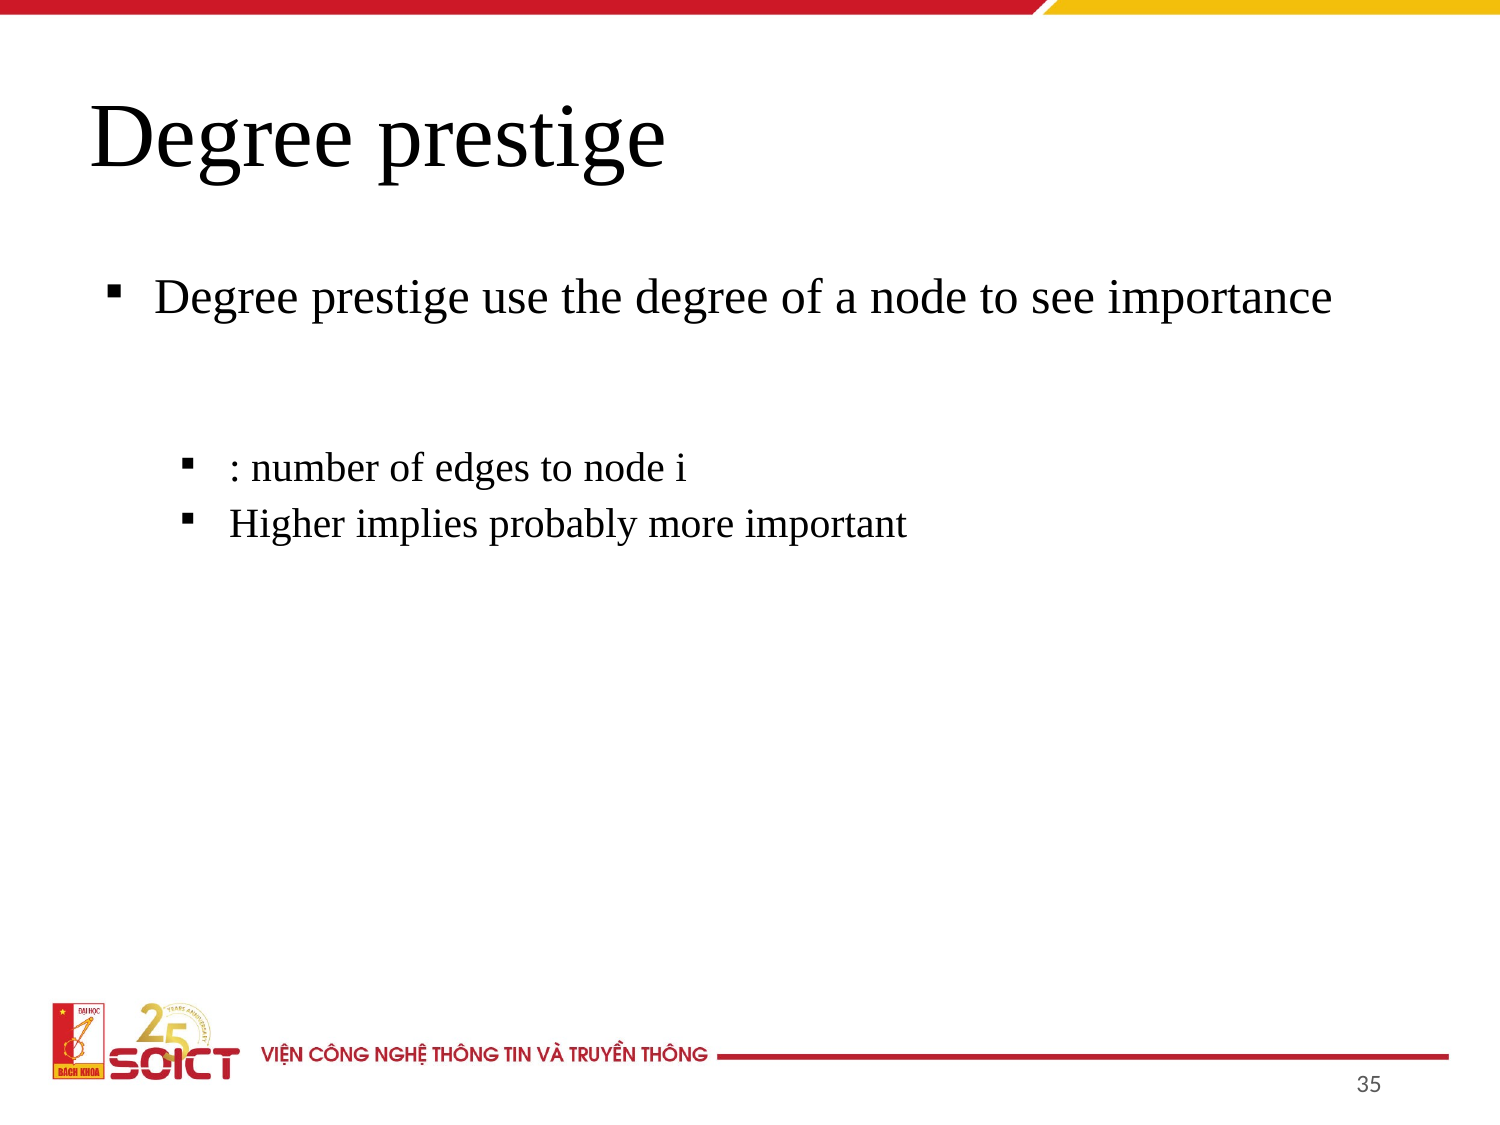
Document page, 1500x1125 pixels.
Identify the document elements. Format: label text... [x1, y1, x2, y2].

slide_number 35 [1209, 1052, 1397, 1112]
title Degree prestige [74, 44, 1425, 233]
picture [0, 0, 1500, 1125]
